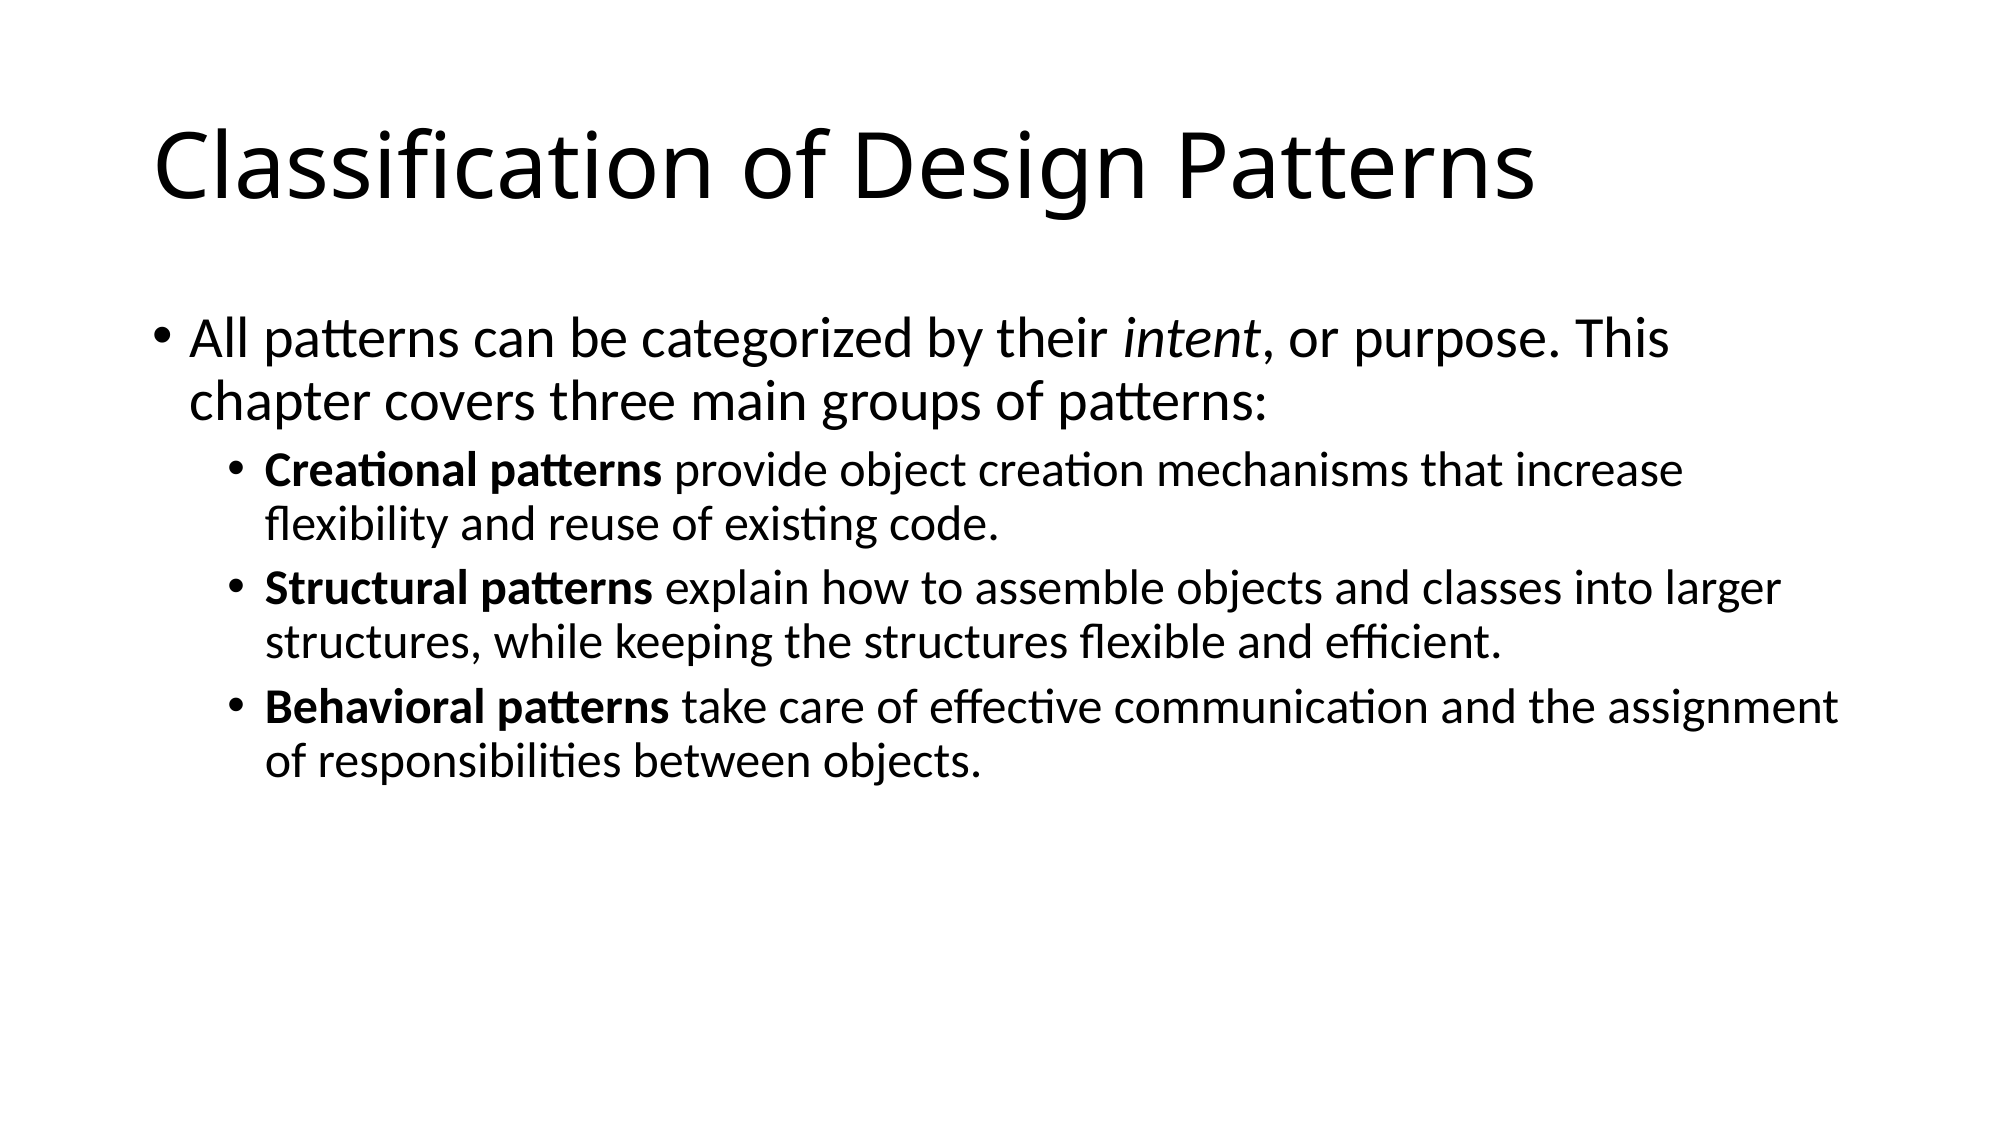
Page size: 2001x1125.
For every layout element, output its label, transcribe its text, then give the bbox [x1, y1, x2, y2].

title Classification of Design Patterns [137, 59, 1863, 278]
list All patterns can be categorized by their intent, or purpose. This chapter covers three main groups of patterns: Creational patterns provide object creation mechanisms that increase flexibility and reuse of existing code. Structural patterns explain how to assemble objects and classes into larger structures, while keeping the structures flexible and efficient. Behavioral patterns take care of effective communication and the assignment of responsibilities between objects. [137, 299, 1863, 1014]
